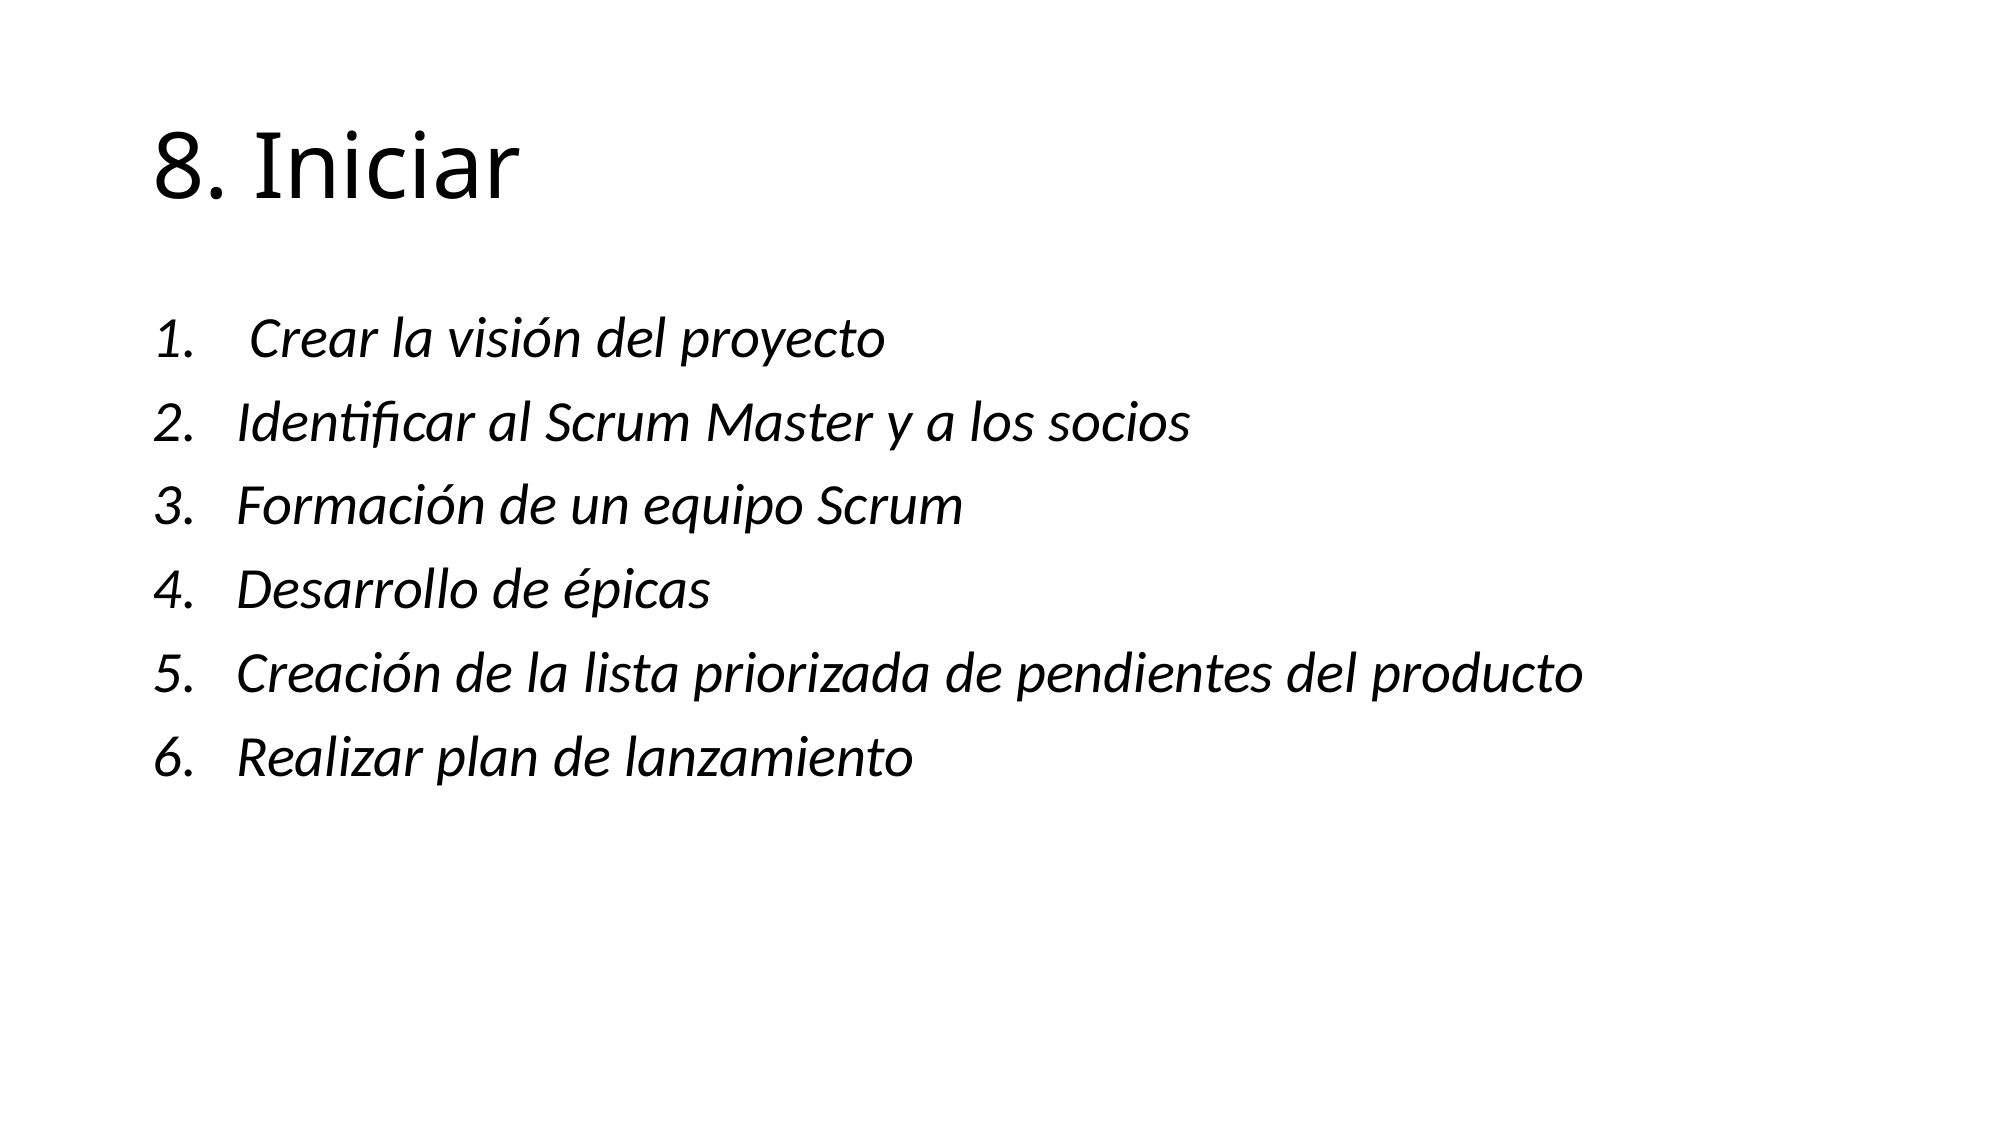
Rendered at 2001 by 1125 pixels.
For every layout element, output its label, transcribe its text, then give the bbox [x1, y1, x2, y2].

title 8. Iniciar [137, 59, 1863, 278]
list Crear la visión del proyecto Identificar al Scrum Master y a los socios Formación de un equipo Scrum Desarrollo de épicas Creación de la lista priorizada de pendientes del producto Realizar plan de lanzamiento [137, 299, 1863, 1014]
